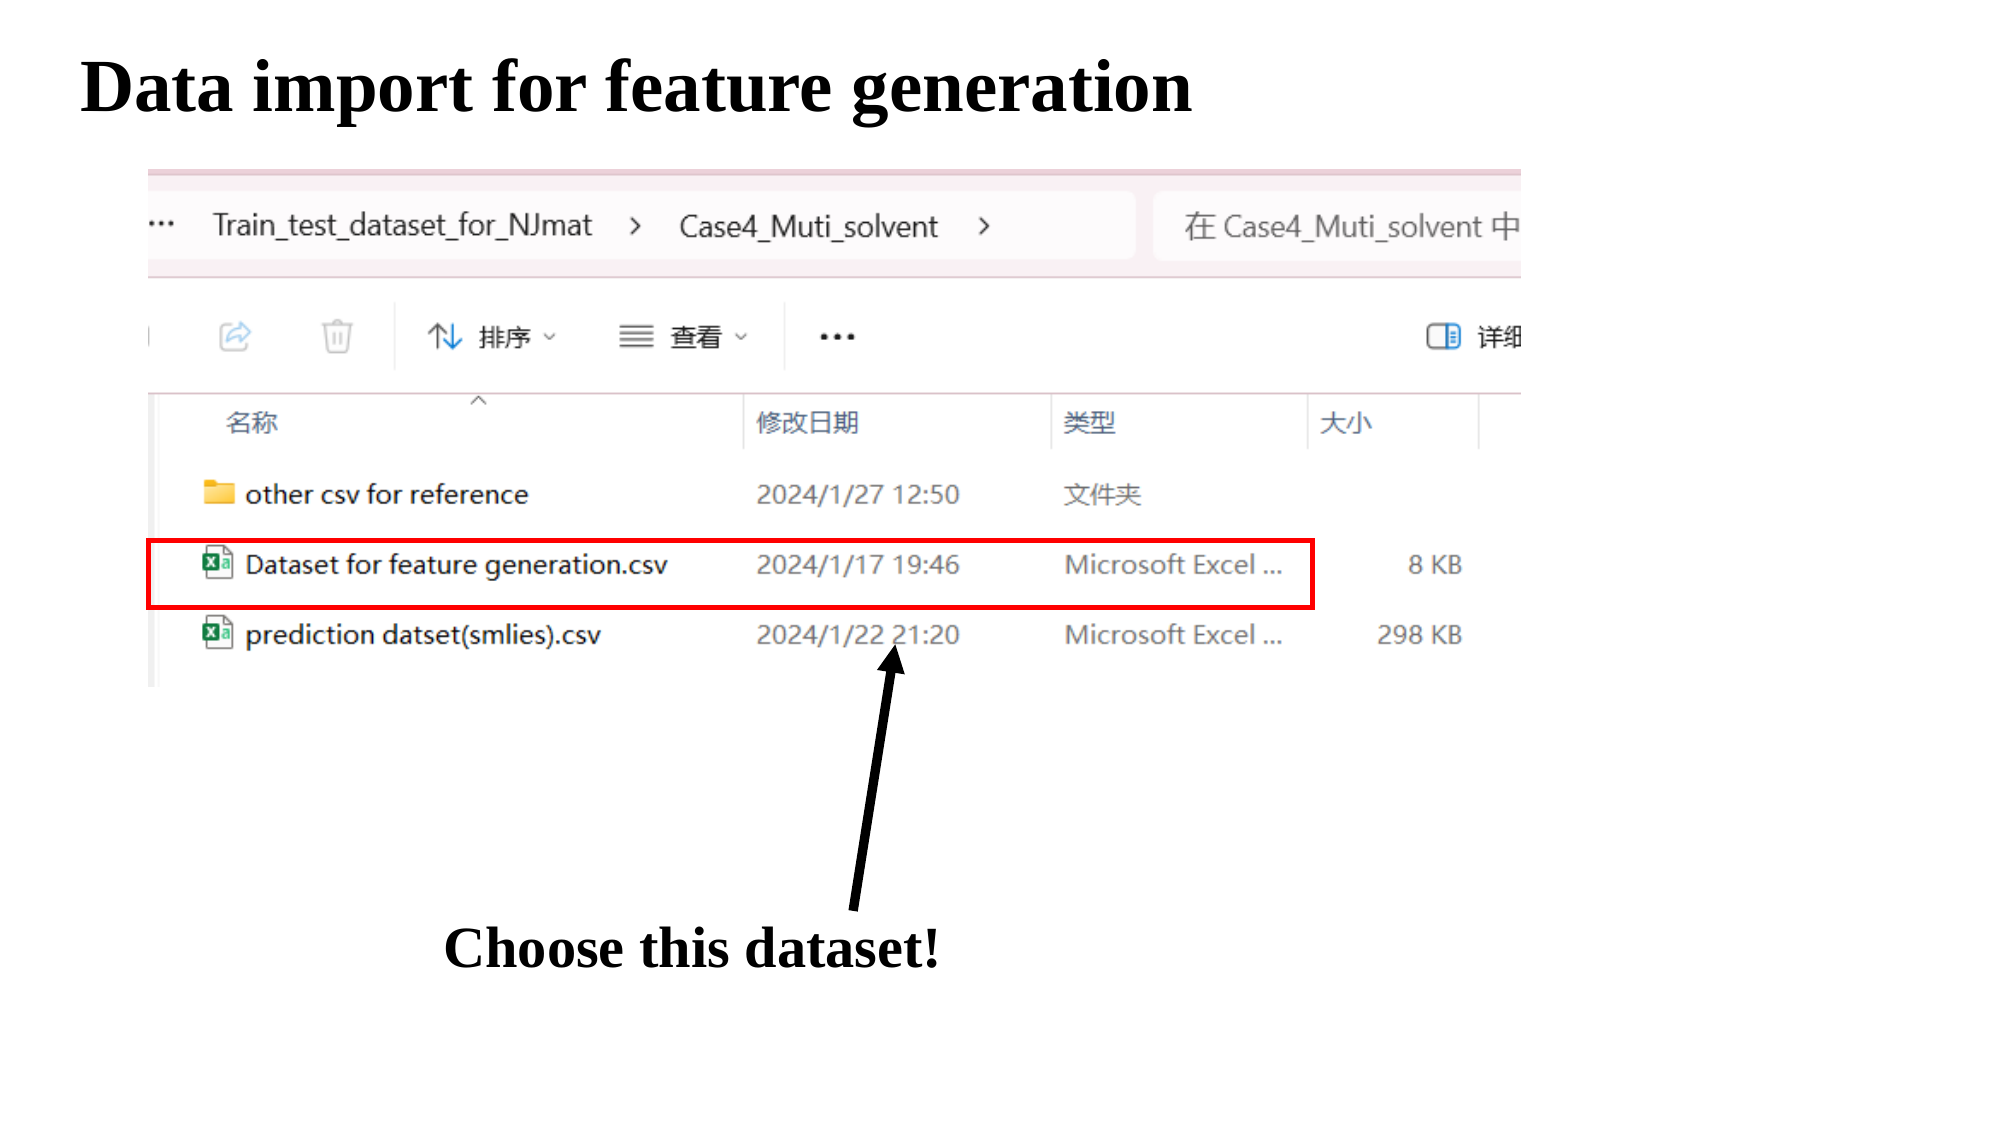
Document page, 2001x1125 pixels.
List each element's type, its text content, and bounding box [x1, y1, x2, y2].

title Data import for feature generation [64, 29, 1790, 146]
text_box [853, 644, 896, 911]
text_box Choose this dataset! [428, 890, 2000, 1007]
picture [148, 169, 1521, 687]
